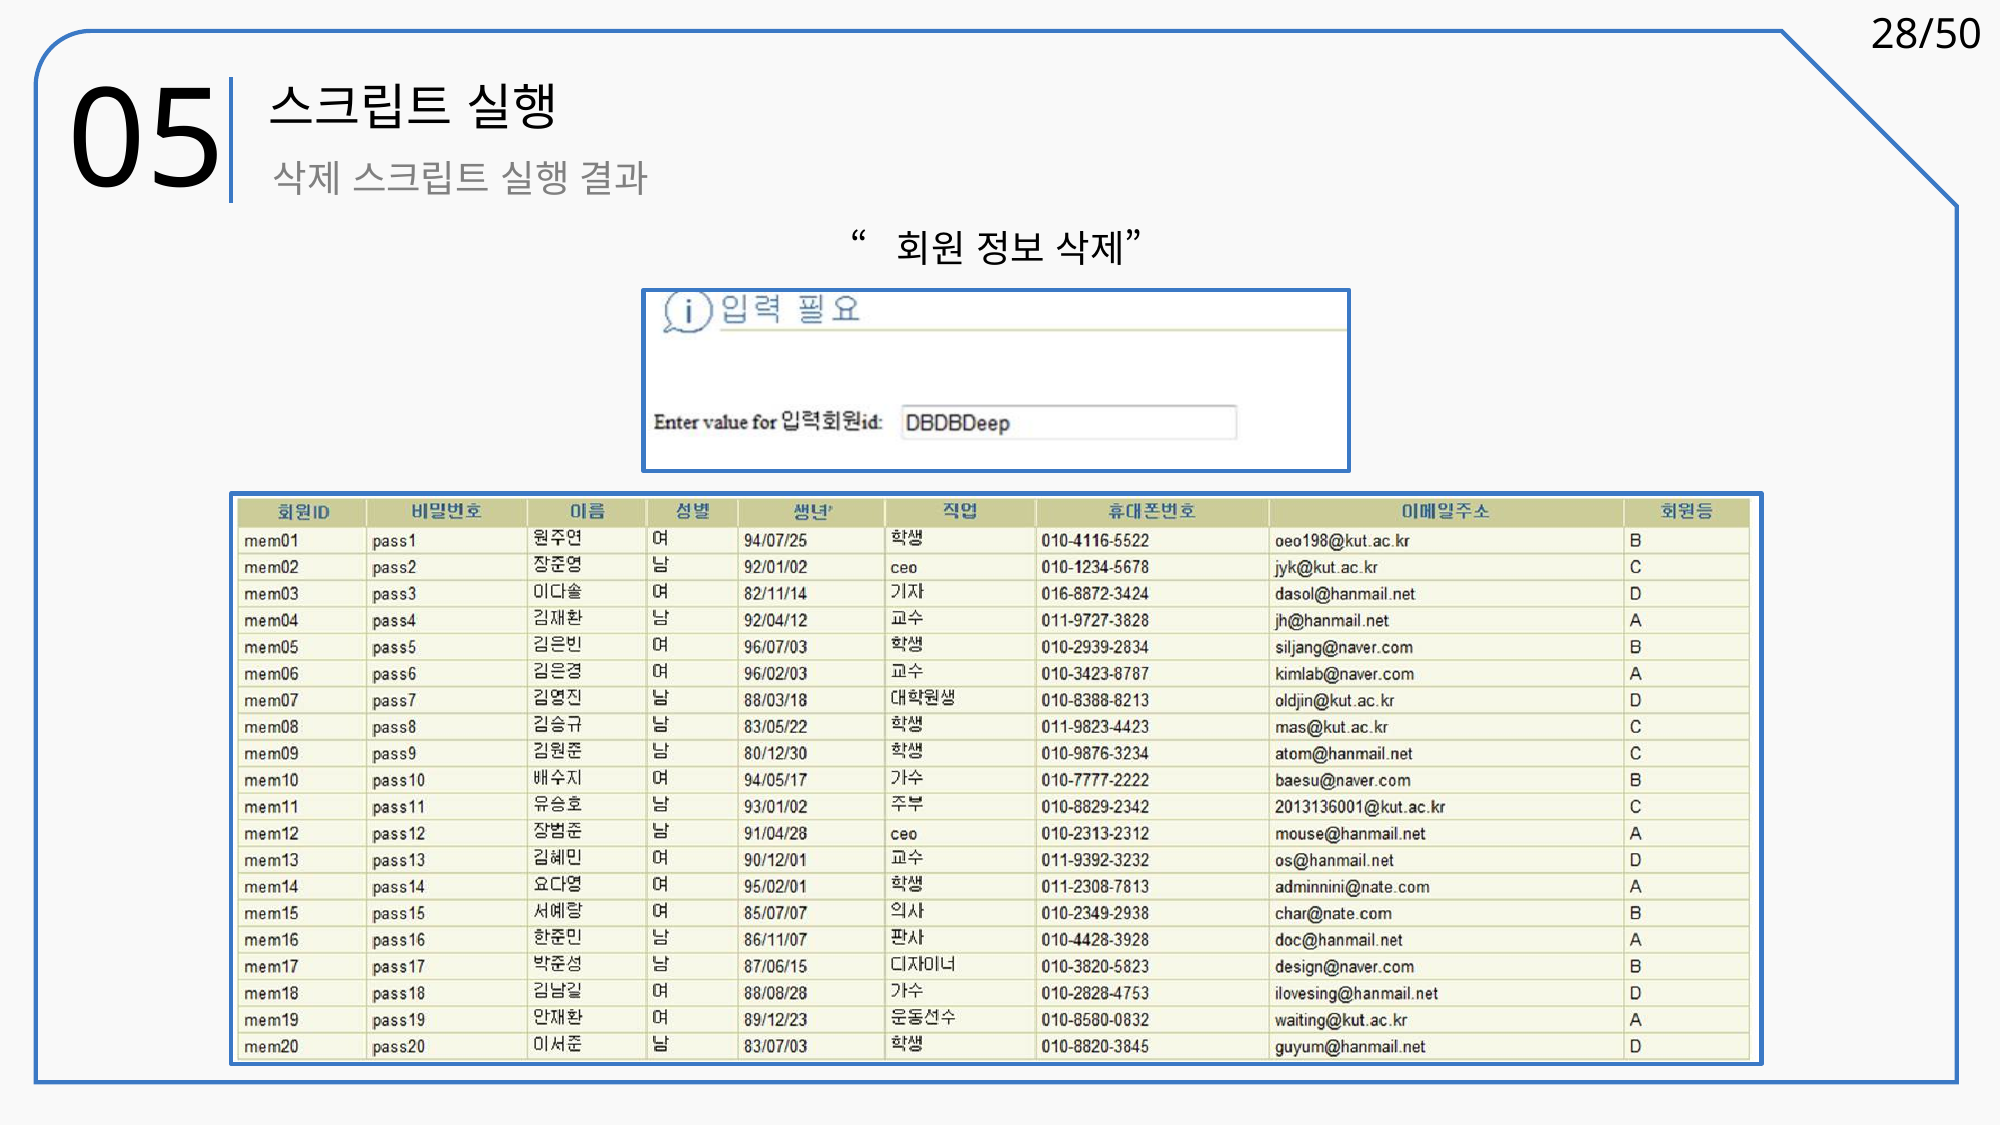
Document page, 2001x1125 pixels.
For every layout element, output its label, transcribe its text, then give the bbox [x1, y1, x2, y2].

picture [645, 291, 1347, 470]
text_box 05 [52, 41, 240, 221]
text_box 28/50 [1855, 0, 1998, 65]
picture [233, 495, 1760, 1062]
text_box “회원 정보 삭제” [835, 217, 1158, 277]
text_box 삭제 스크립트 실행 결과 [258, 147, 665, 208]
text_box [34, 29, 1958, 1084]
text_box 스크립트 실행 [253, 67, 574, 143]
